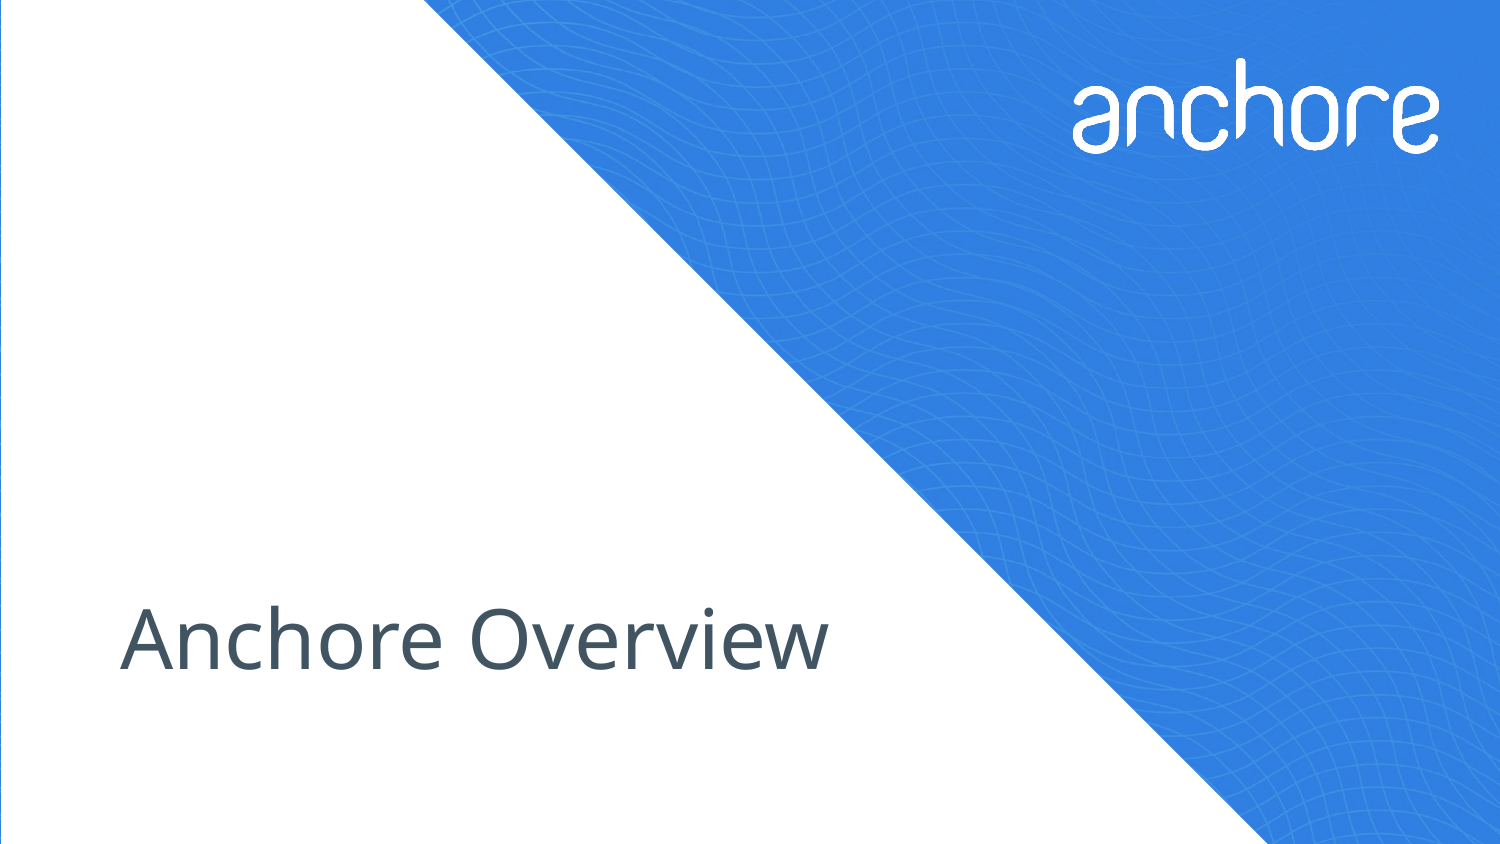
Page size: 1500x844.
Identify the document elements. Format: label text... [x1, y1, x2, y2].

picture [1054, 41, 1457, 170]
list Anchore Overview [105, 578, 911, 722]
